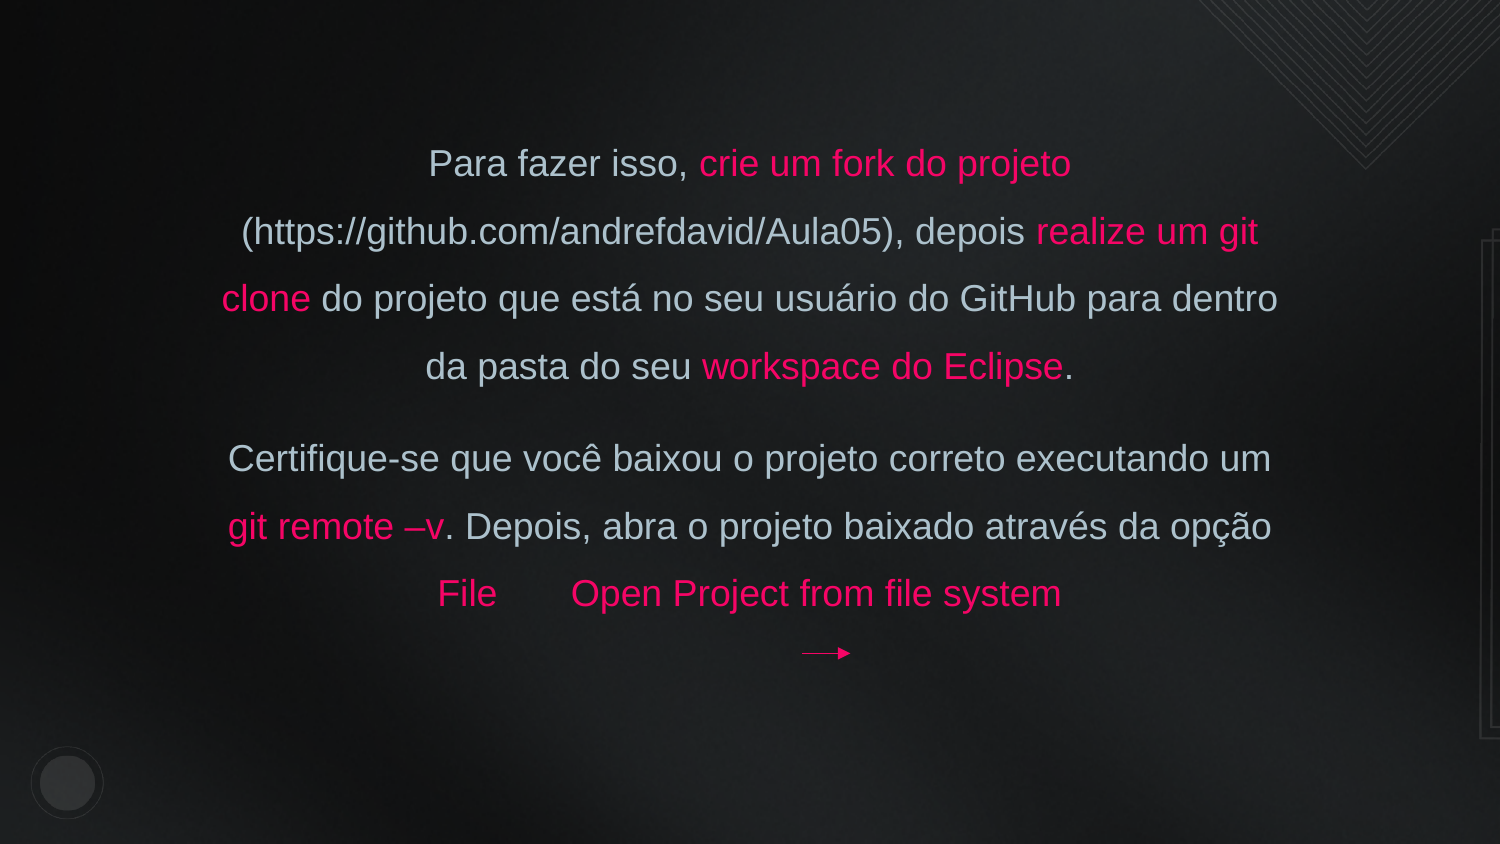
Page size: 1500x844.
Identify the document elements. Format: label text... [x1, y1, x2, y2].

text_box Para fazer isso, crie um fork do projeto (https://github.com/andrefdavid/Aula05), depois realize um git clone do projeto que está no seu usuário do GitHub para dentro da pasta do seu workspace do Eclipse. Certifique-se que você baixou o projeto correto executando um git remote –v. Depois, abra o projeto baixado através da opção File Open Project from file system [203, 109, 1297, 622]
picture [0, 0, 1500, 844]
